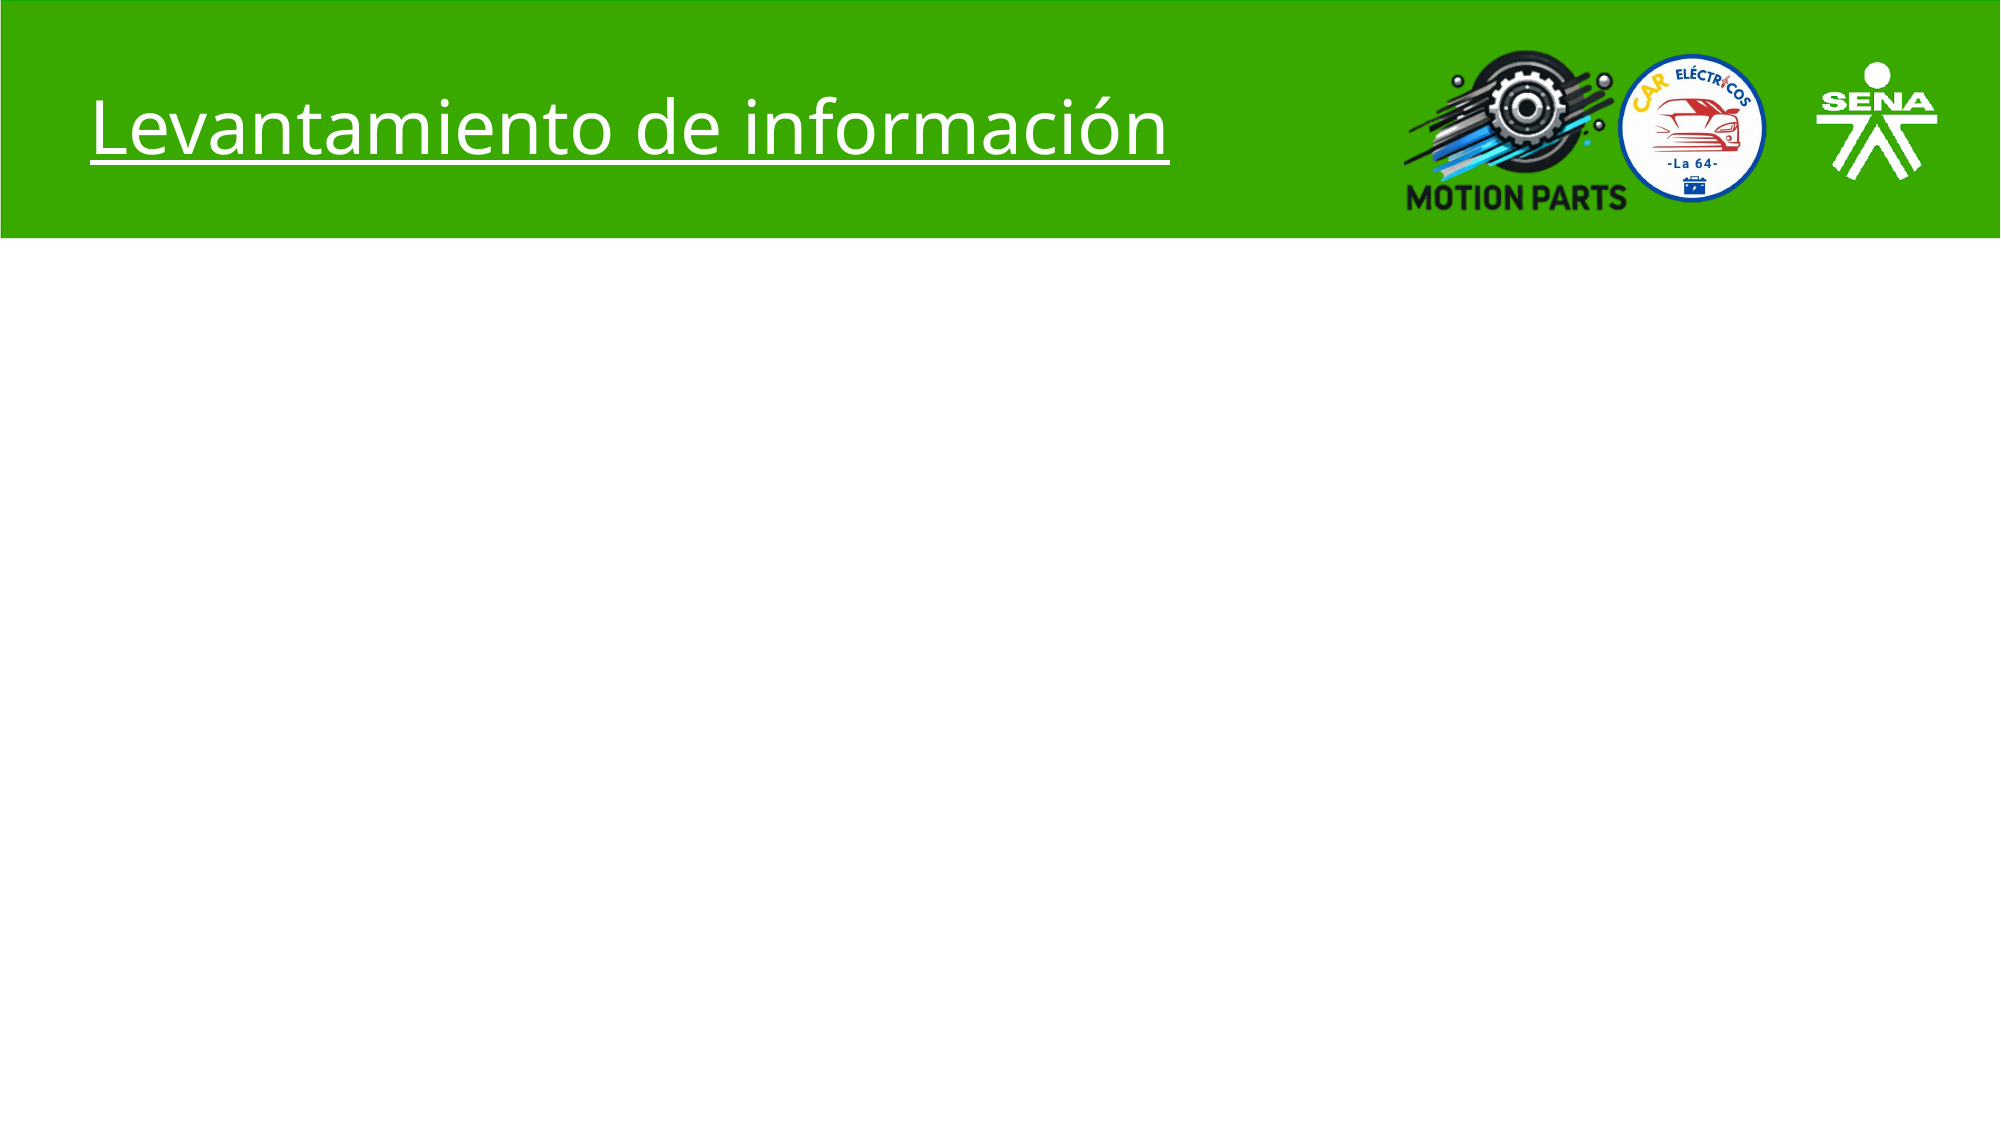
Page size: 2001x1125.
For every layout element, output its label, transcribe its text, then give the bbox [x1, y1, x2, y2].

picture [0, 0, 2001, 1125]
title Levantamiento de información [74, 18, 1800, 236]
